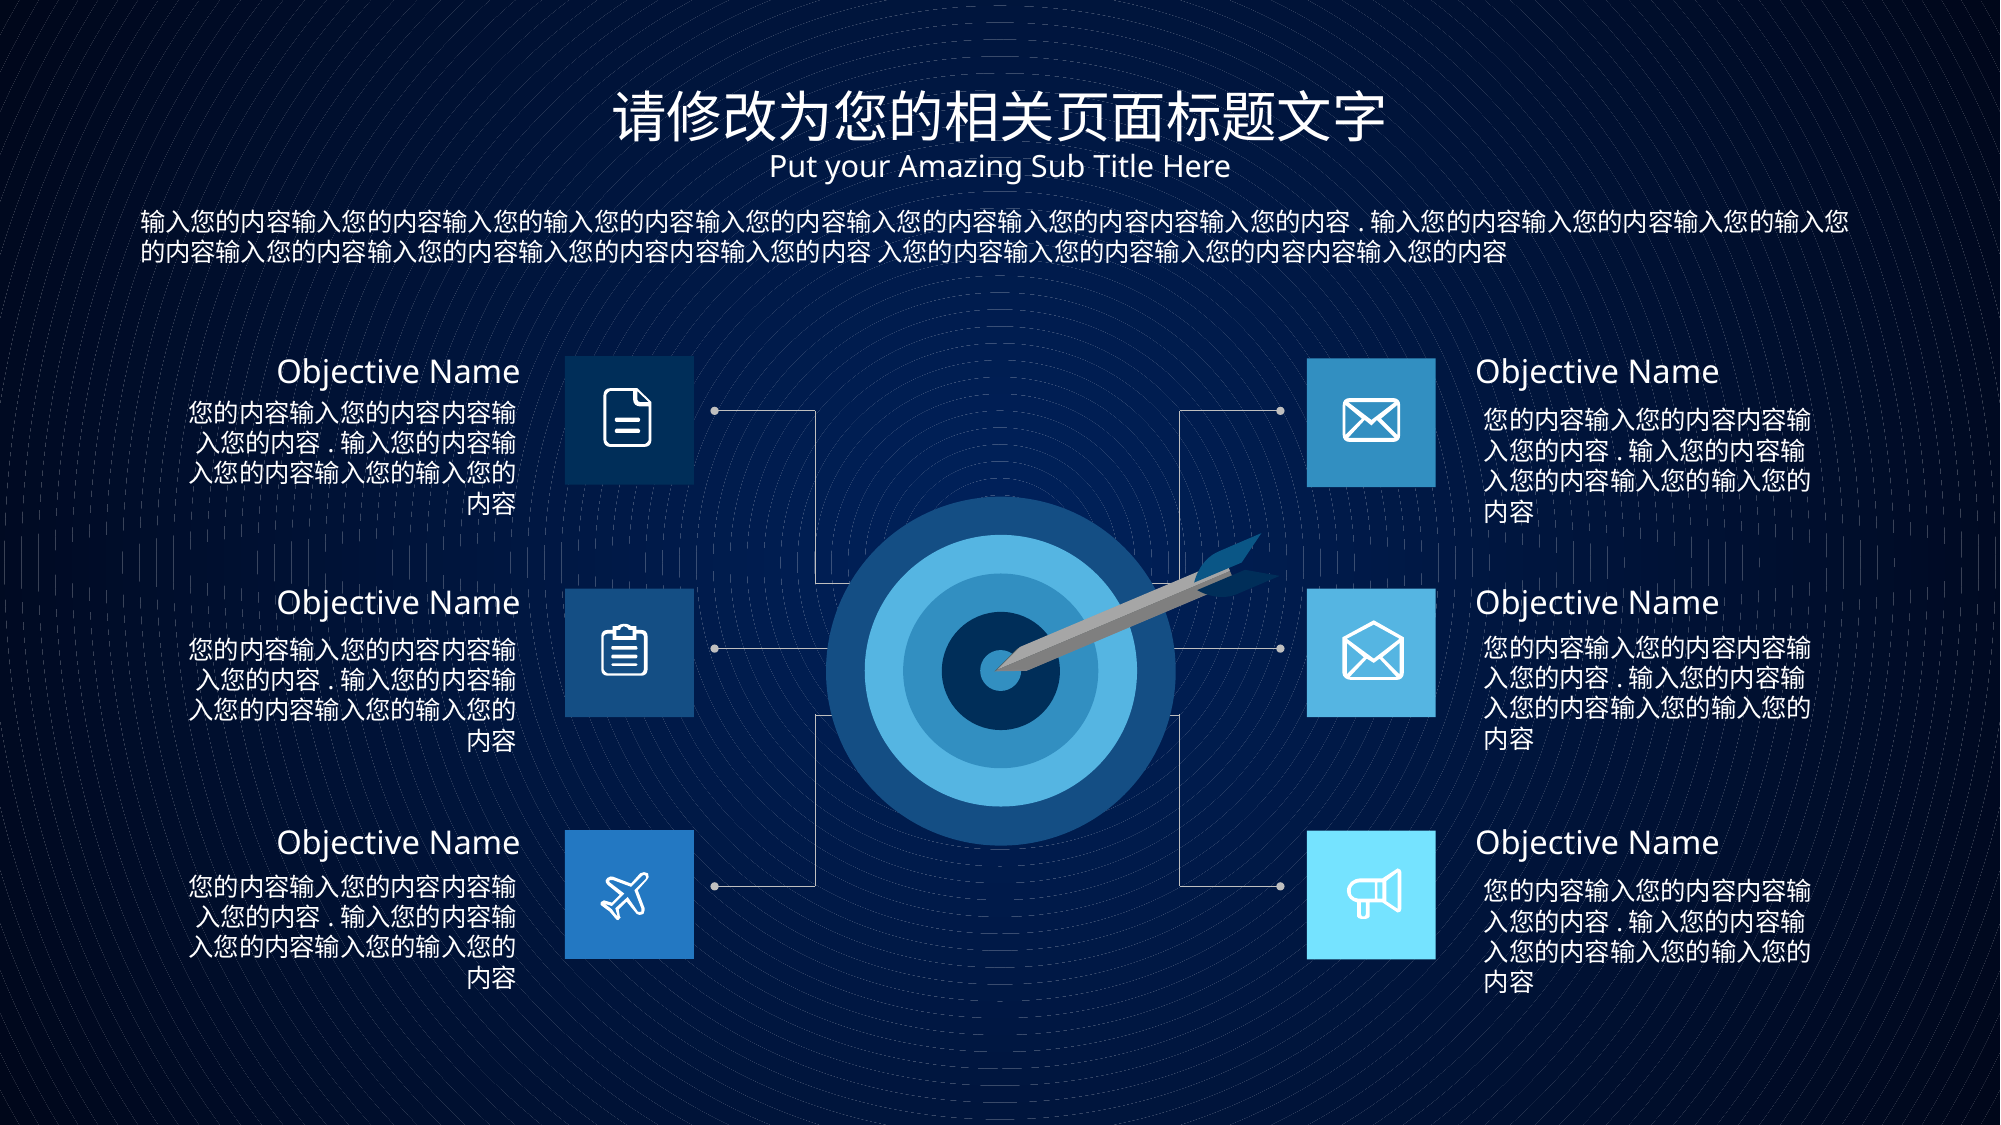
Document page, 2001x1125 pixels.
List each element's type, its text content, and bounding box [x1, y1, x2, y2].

text_box 输入您的内容输入您的内容输入您的输入您的内容输入您的内容输入您的内容输入您的内容内容输入您的内容.输入您的内容输入您的内容输入您的输入您的内容输入您的内容输入您的内容输入您的内容内容输入您的内容 入您的内容输入您的内容输入您的内容内容输入您的内容 [139, 205, 1860, 267]
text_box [145, 340, 940, 1002]
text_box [1055, 340, 1851, 1006]
text_box Put your Amazing Sub Title Here [580, 147, 1420, 185]
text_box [825, 496, 1280, 846]
text_box 请修改为您的相关页面标题文字 [409, 81, 1591, 149]
